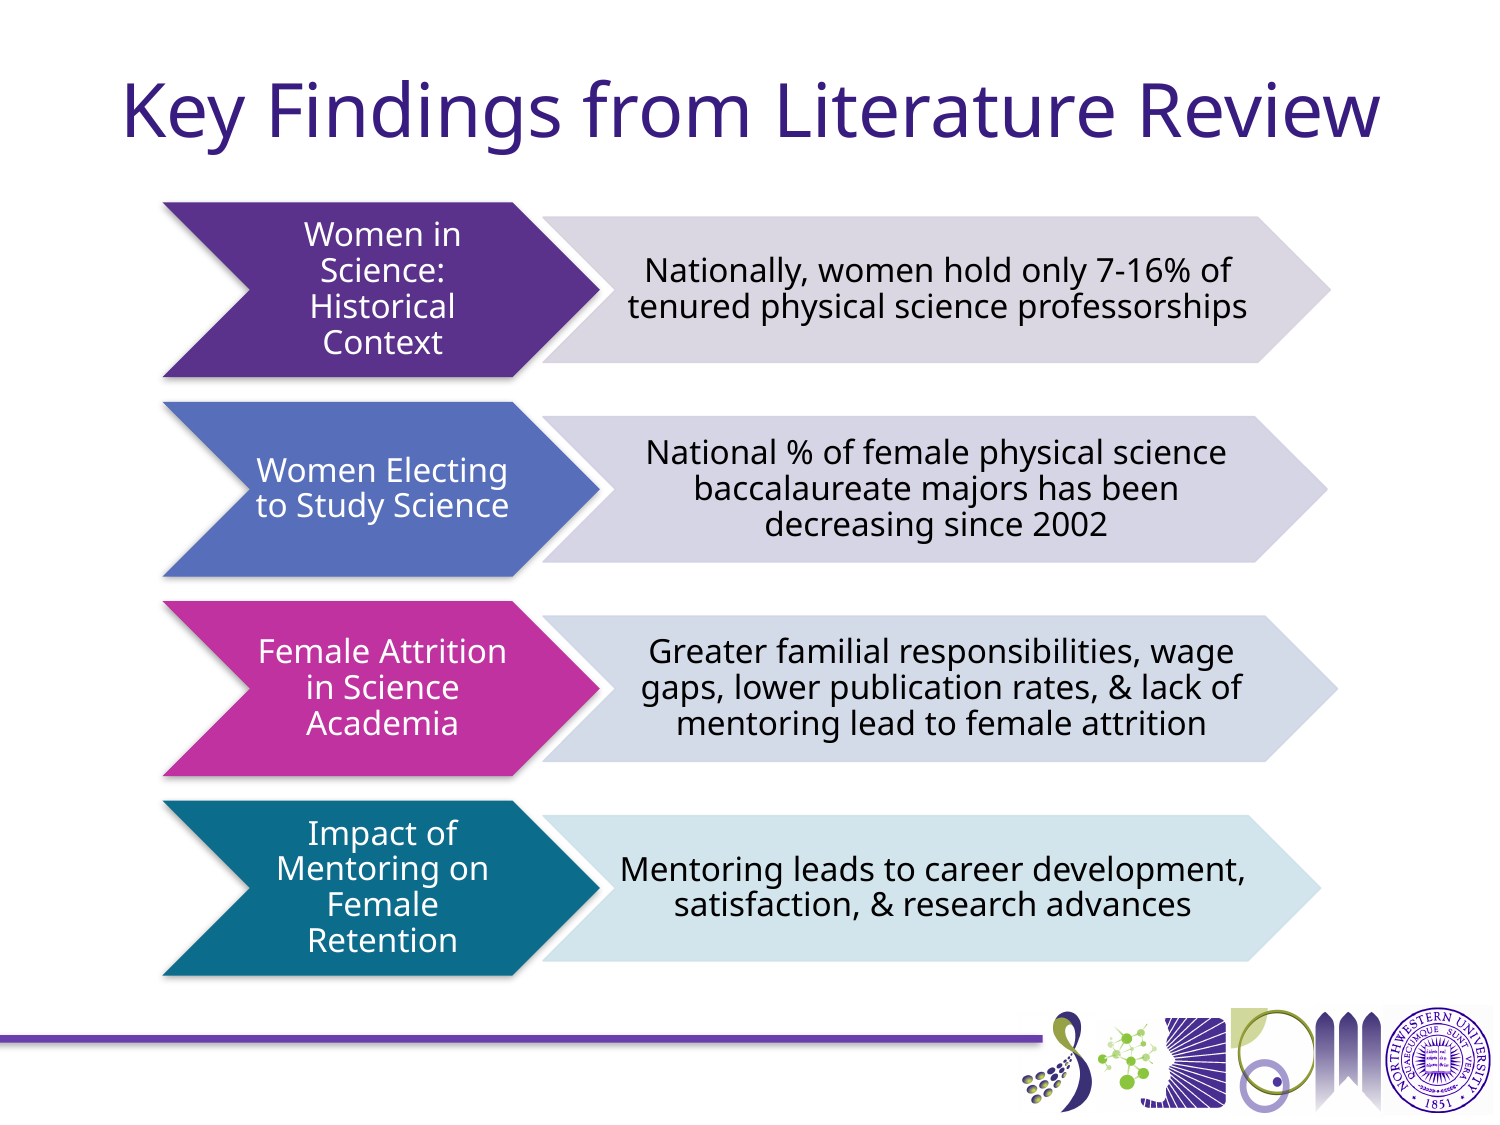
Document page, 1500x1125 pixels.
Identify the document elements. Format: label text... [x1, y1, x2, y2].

text_box Key Findings from Literature Review [70, 53, 1432, 162]
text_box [140, 202, 1360, 976]
picture [1018, 1005, 1493, 1118]
